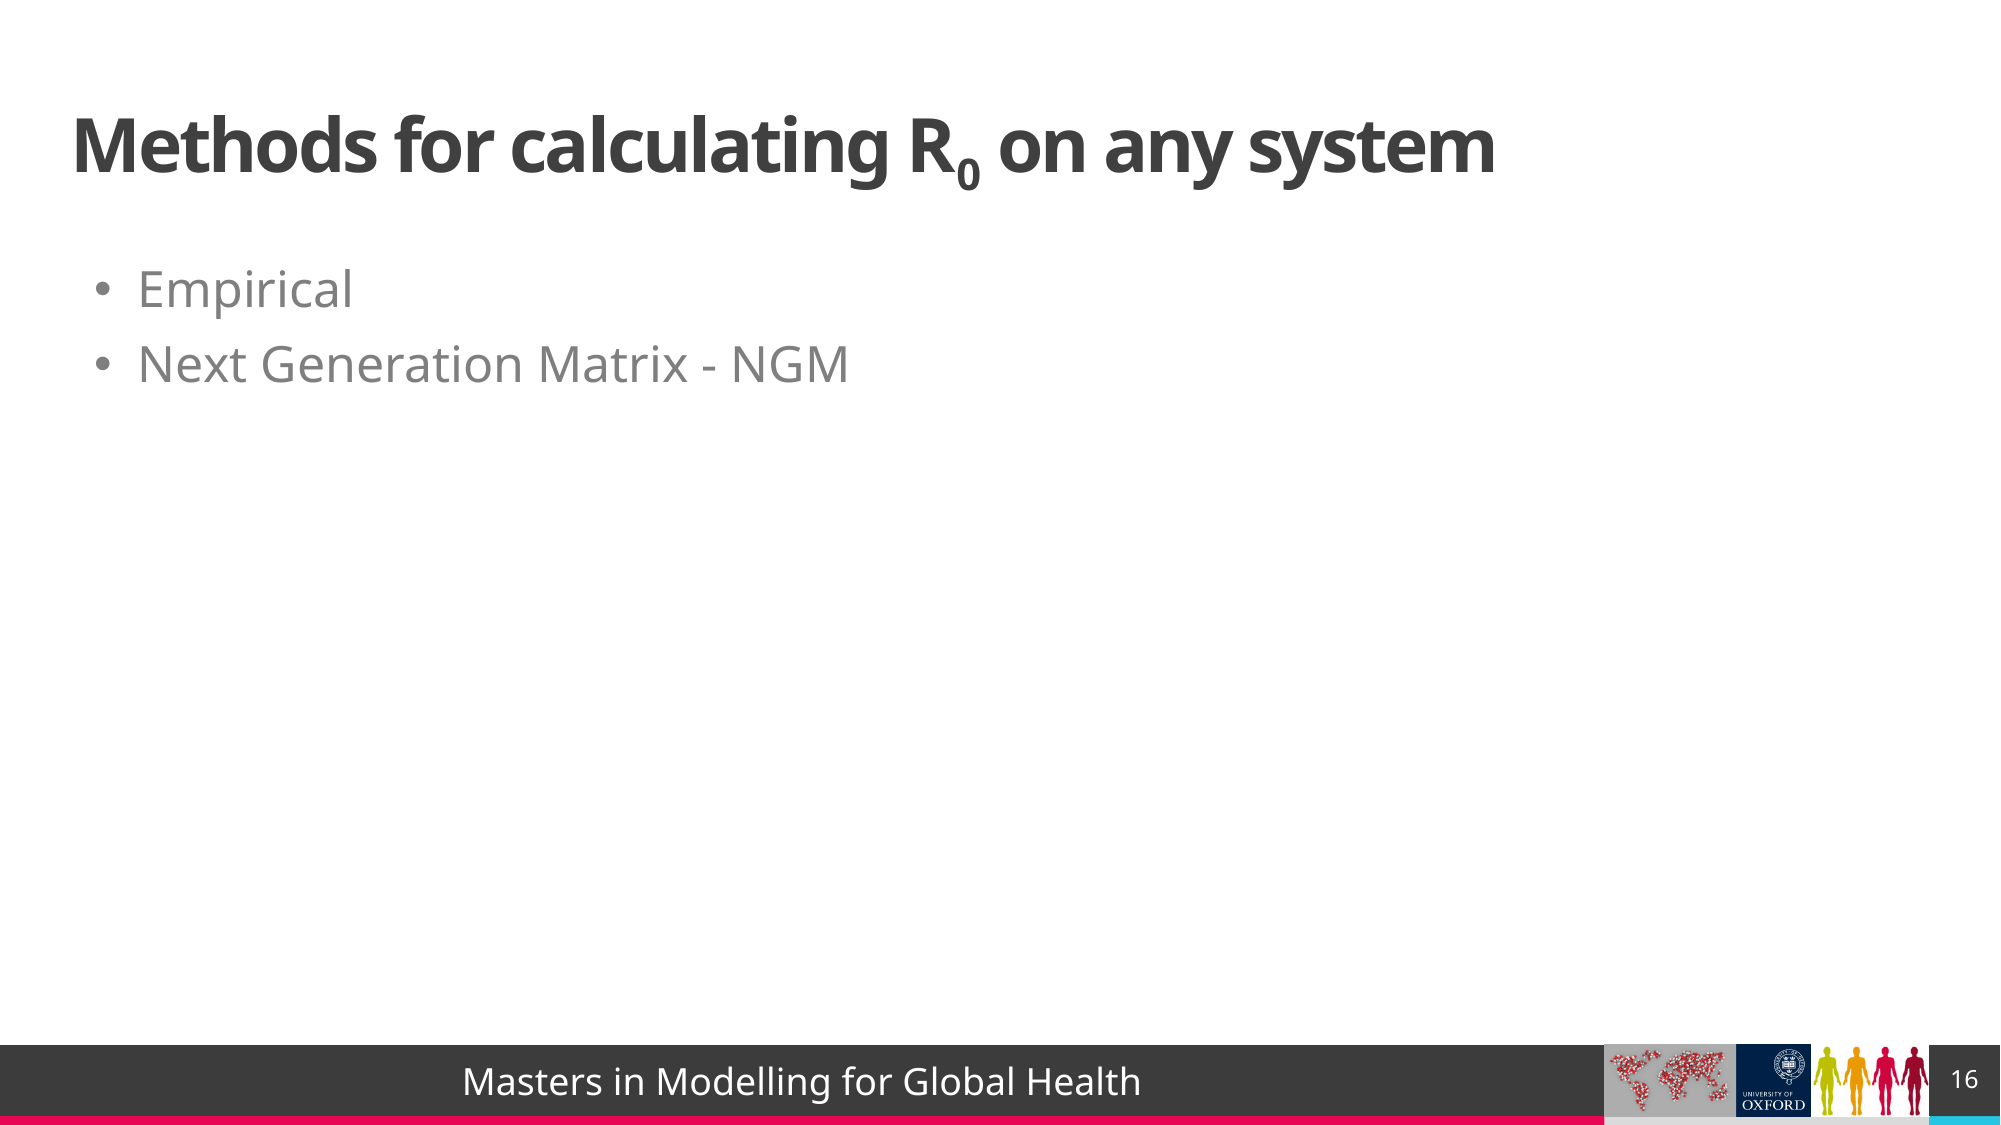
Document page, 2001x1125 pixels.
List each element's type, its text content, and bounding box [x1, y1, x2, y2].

picture [1604, 1044, 1930, 1117]
title Methods for calculating R0 on any system [70, 75, 1930, 214]
list Empirical Next Generation Matrix - NGM [94, 264, 1930, 1012]
slide_number 16 [1929, 1045, 2000, 1117]
